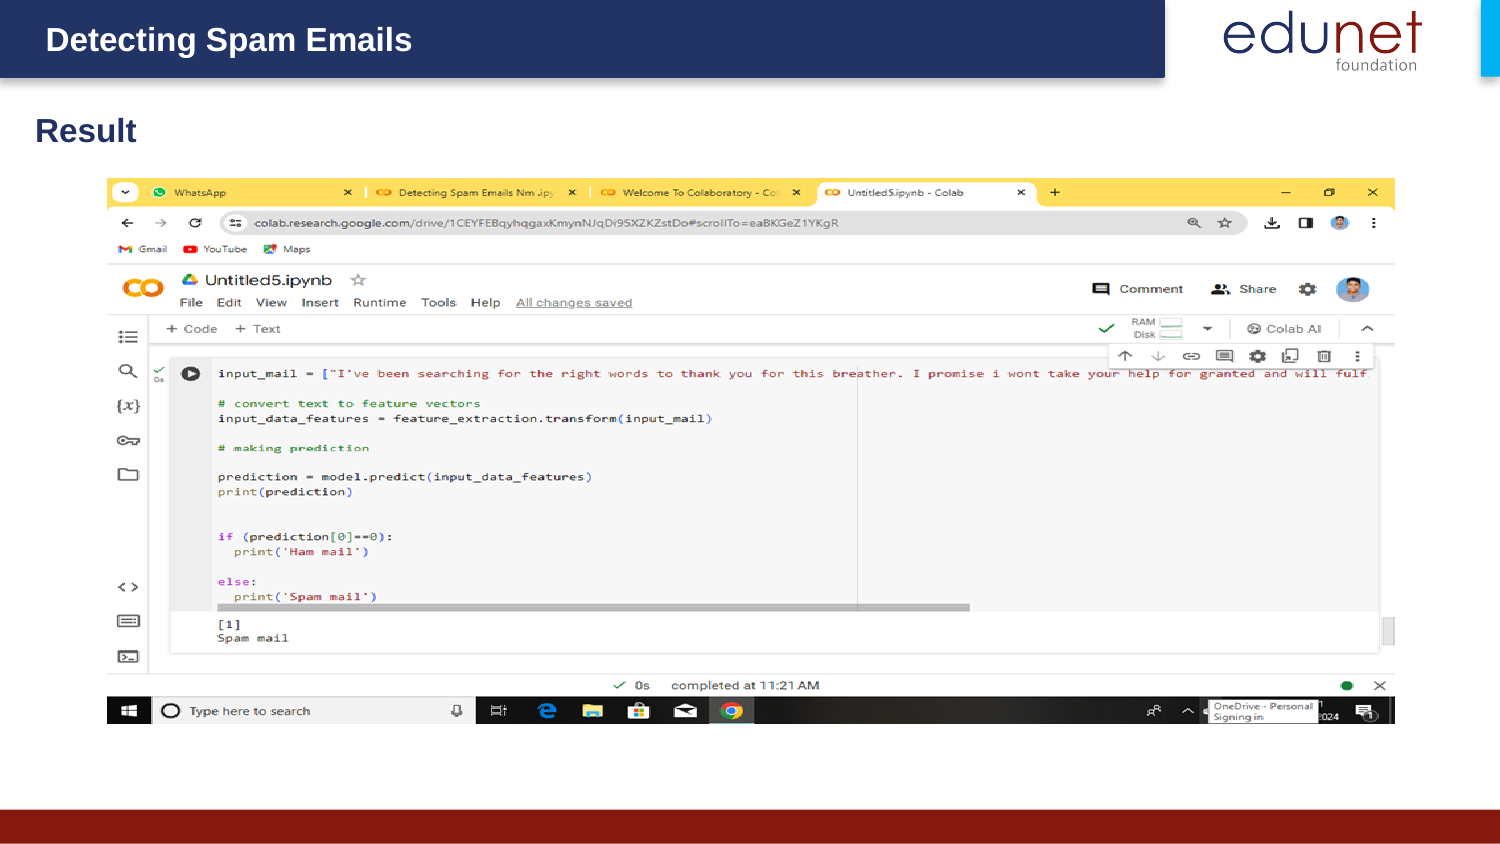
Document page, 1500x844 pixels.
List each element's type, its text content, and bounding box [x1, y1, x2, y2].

picture [107, 177, 1395, 724]
picture [1219, 8, 1424, 75]
text_box Result [20, 94, 750, 147]
